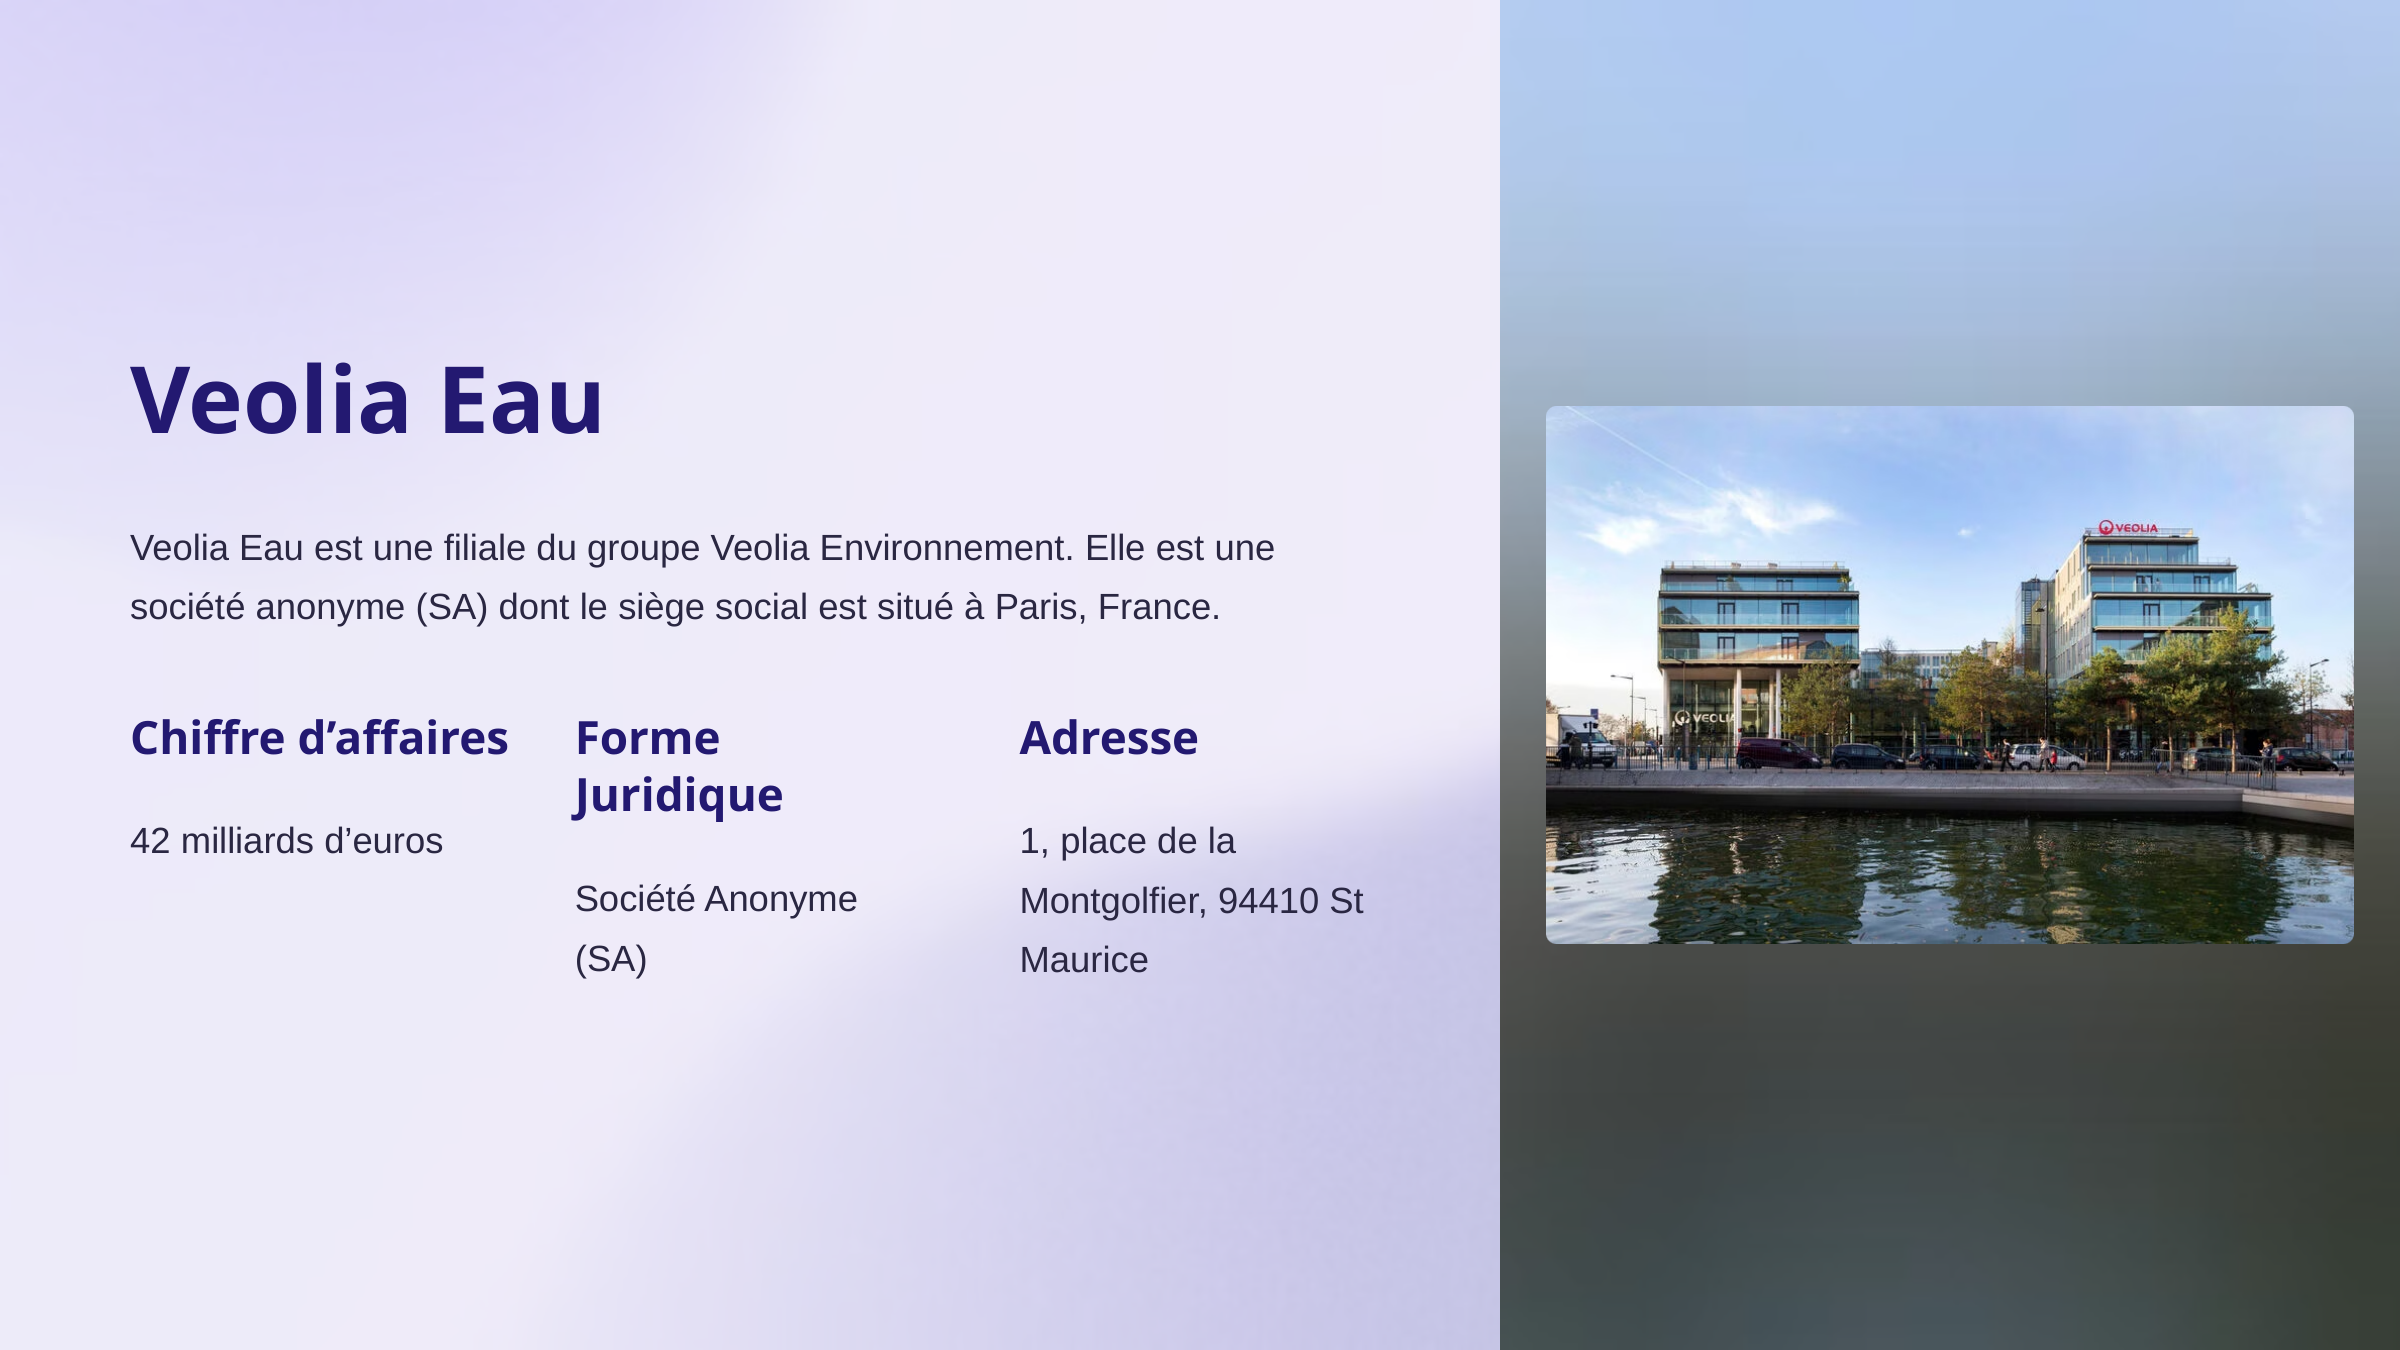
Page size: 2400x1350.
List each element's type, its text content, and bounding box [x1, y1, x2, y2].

text_box Adresse [1019, 706, 1373, 765]
picture [1499, 0, 2400, 1350]
text_box Société Anonyme (SA) [574, 859, 928, 979]
text_box Veolia Eau [130, 336, 1061, 453]
text_box Veolia Eau est une filiale du groupe Veolia Environnement. Elle est une société anonyme (SA) dont le siège social est situé à Paris, France. [130, 508, 1370, 628]
text_box 1, place de la Montgolfier, 94410 St Maurice [1019, 801, 1373, 981]
text_box Chiffre d’affaires [130, 706, 483, 765]
text_box 42 milliards d’euros [130, 801, 483, 862]
text_box Forme Juridique [574, 706, 928, 823]
